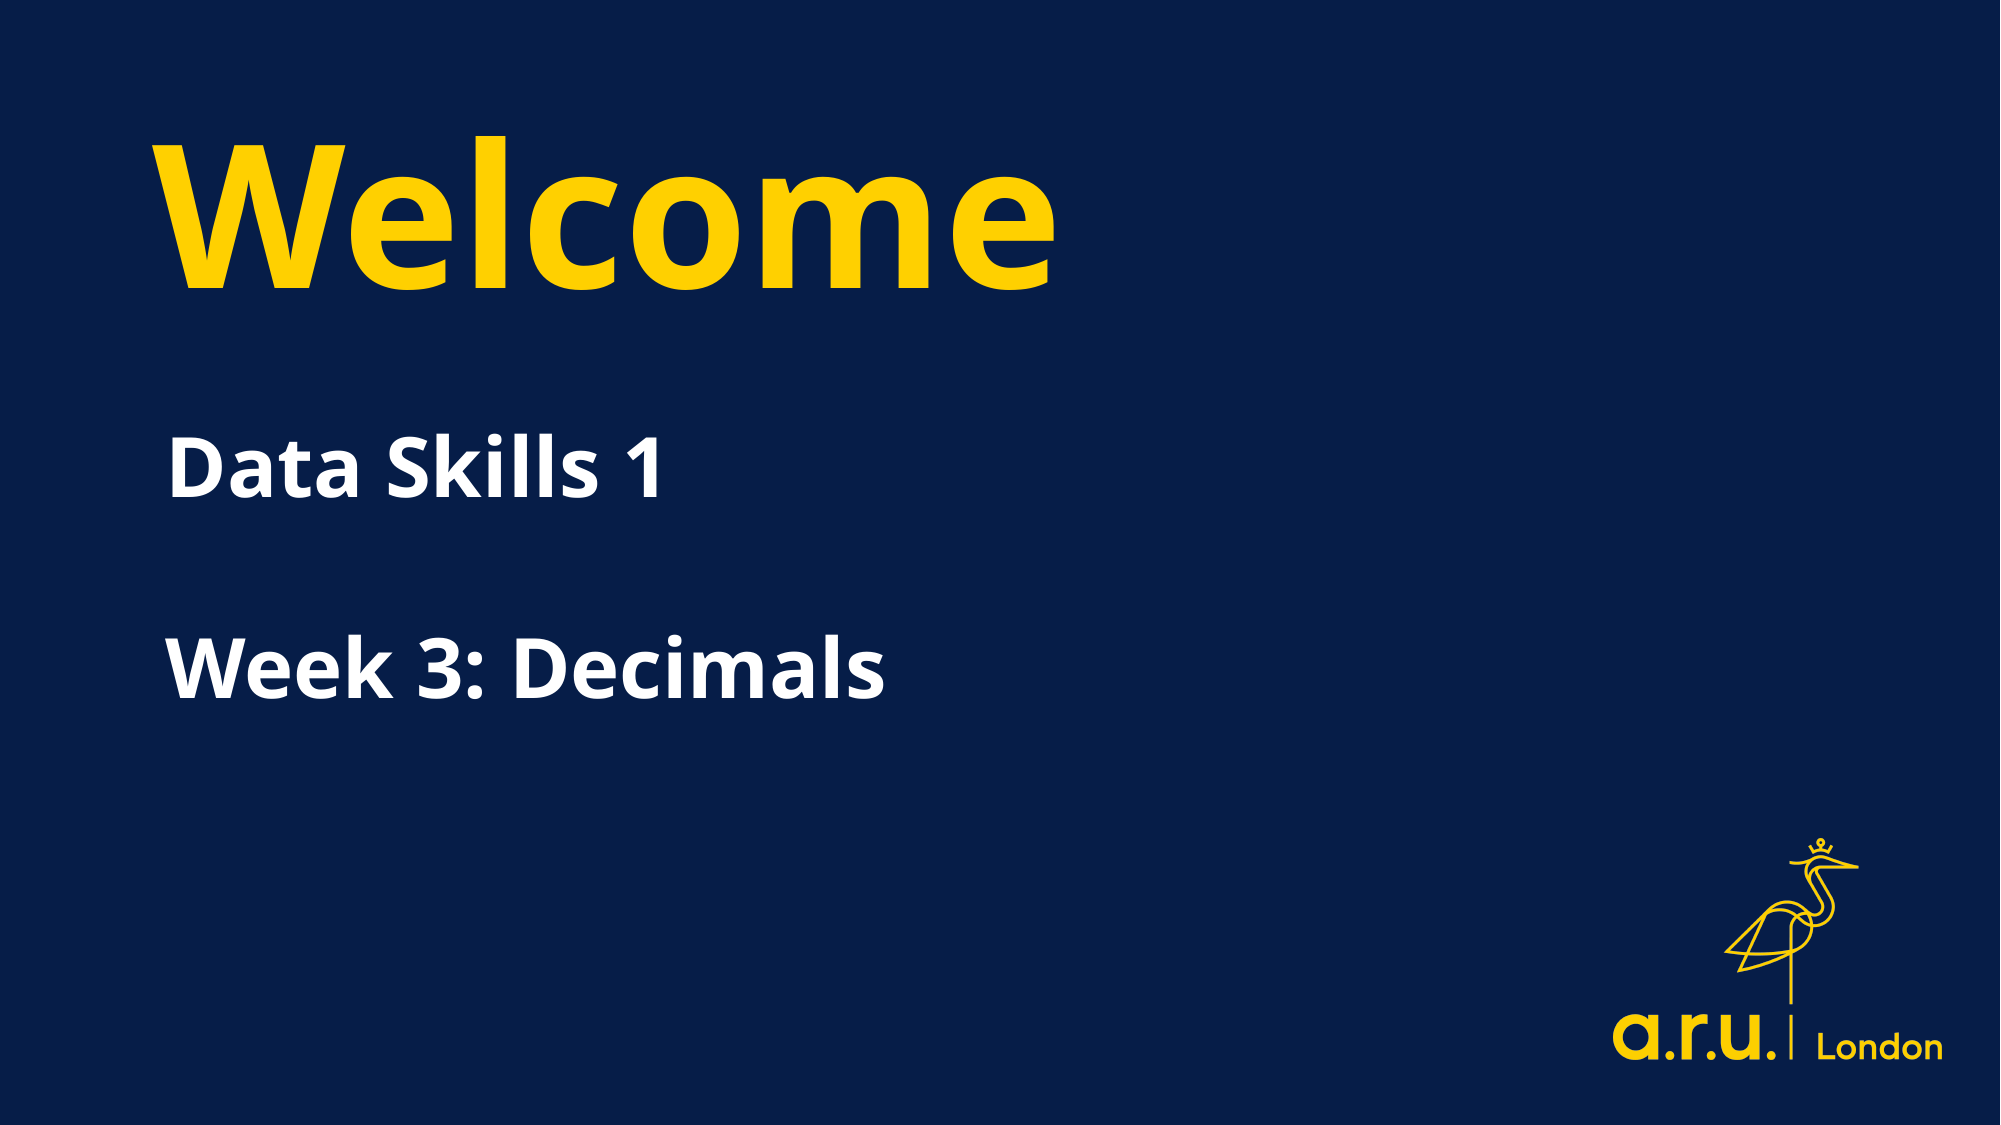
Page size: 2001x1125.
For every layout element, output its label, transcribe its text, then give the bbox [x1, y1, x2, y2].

subtitle Data Skills 1 Week 3: Decimals [150, 417, 1082, 852]
picture [1613, 838, 1942, 1060]
title Welcome [137, 85, 1750, 340]
